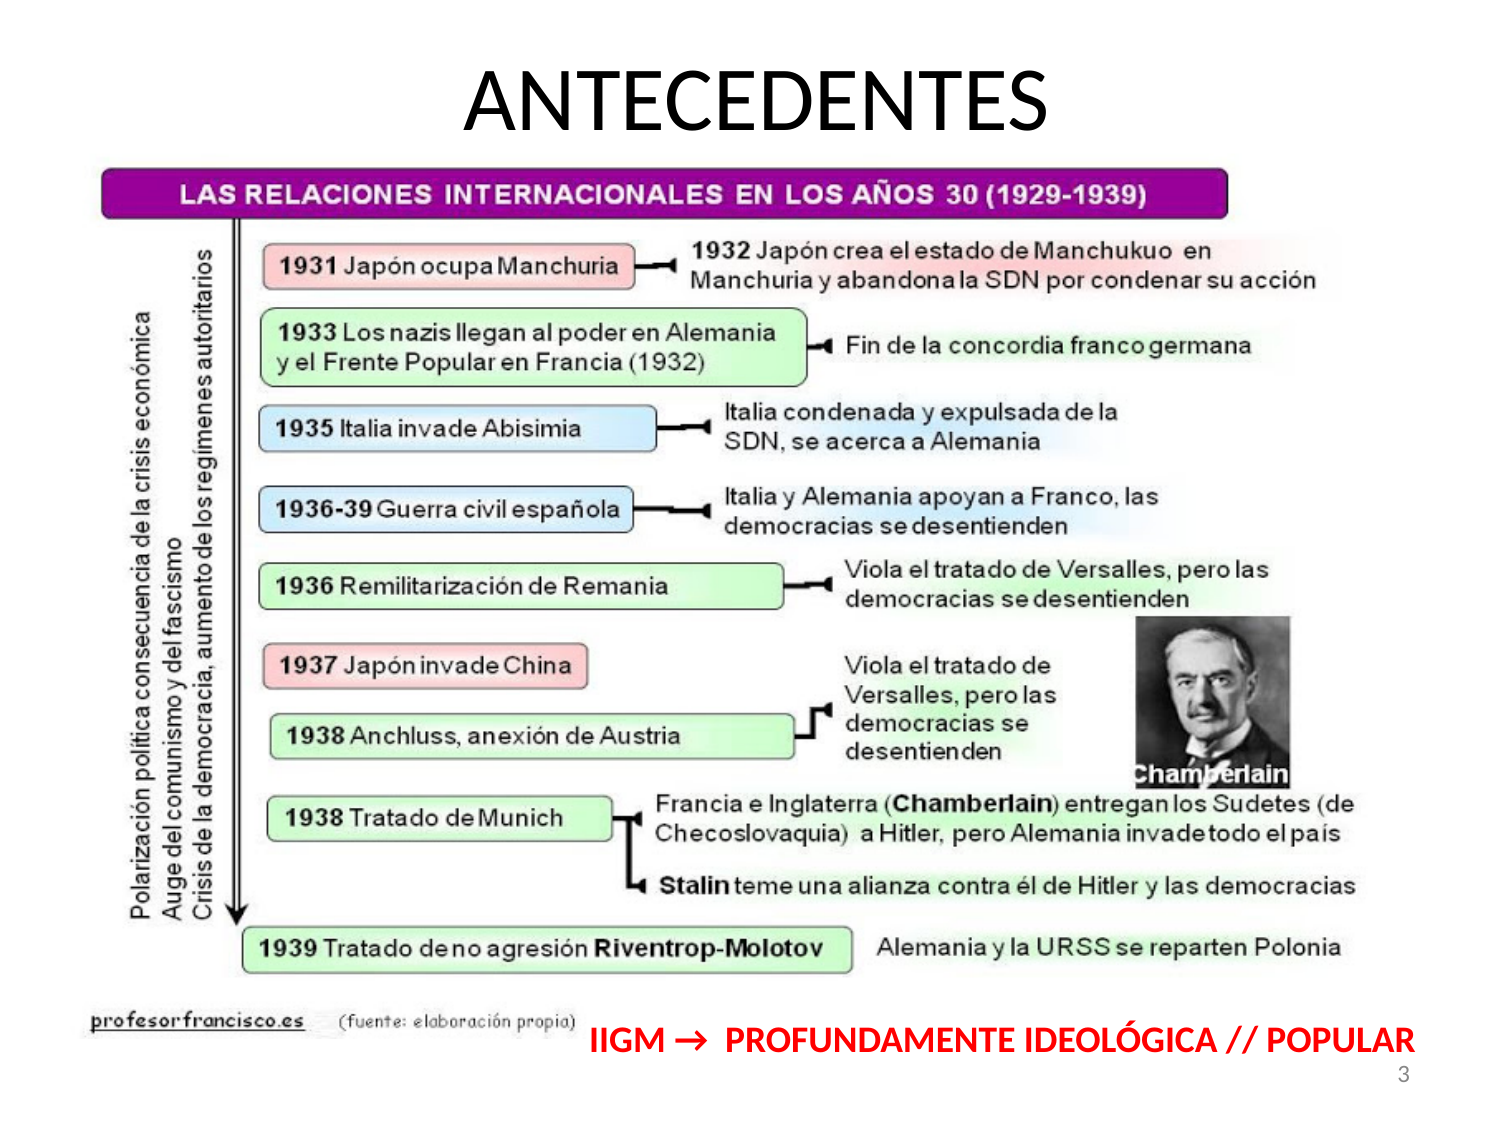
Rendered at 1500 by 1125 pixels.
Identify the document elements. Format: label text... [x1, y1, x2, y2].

text_box IIGM → PROFUNDAMENTE IDEOLÓGICA // POPULAR [1397, 1007, 1454, 1068]
text_box IIGM → PROFUNDAMENTE IDEOLÓGICA // POPULAR [574, 1047, 1074, 1068]
picture [70, 116, 1394, 1039]
title ANTECEDENTES [82, 0, 1432, 188]
slide_number ‹#› [1074, 1042, 1425, 1103]
